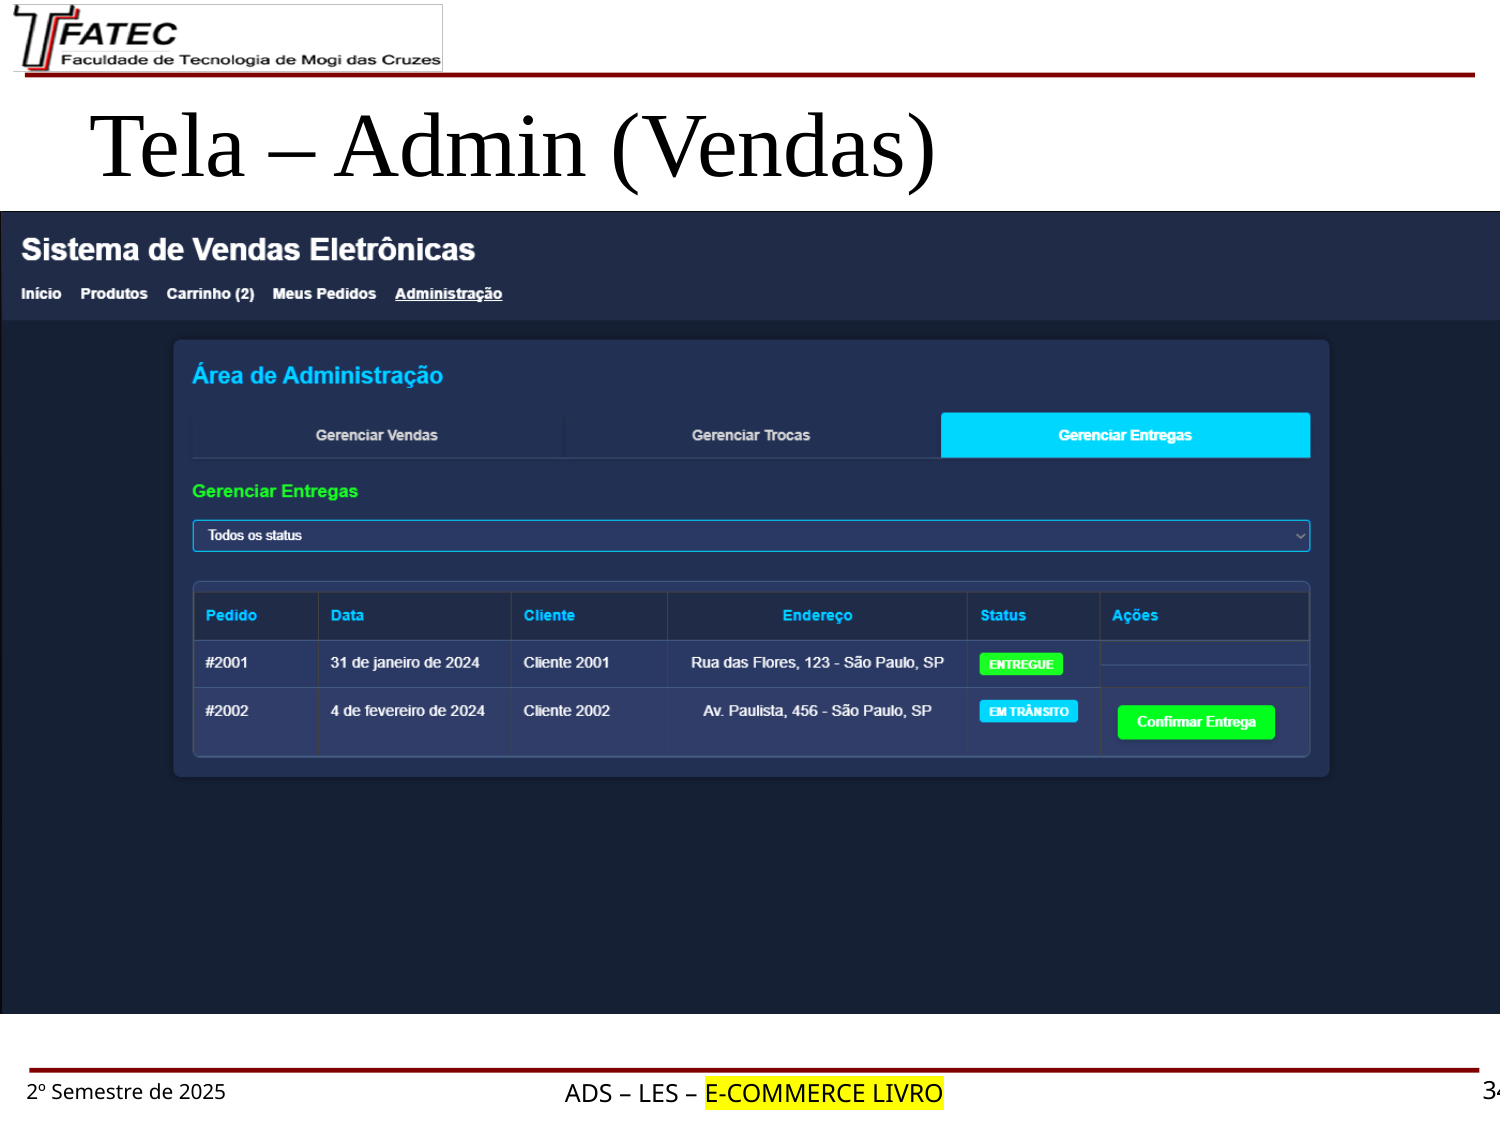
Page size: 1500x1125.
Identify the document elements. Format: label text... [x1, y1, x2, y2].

picture [0, 211, 1500, 1014]
picture [12, 4, 443, 72]
title Tela – Admin (Vendas) [75, 77, 1425, 209]
